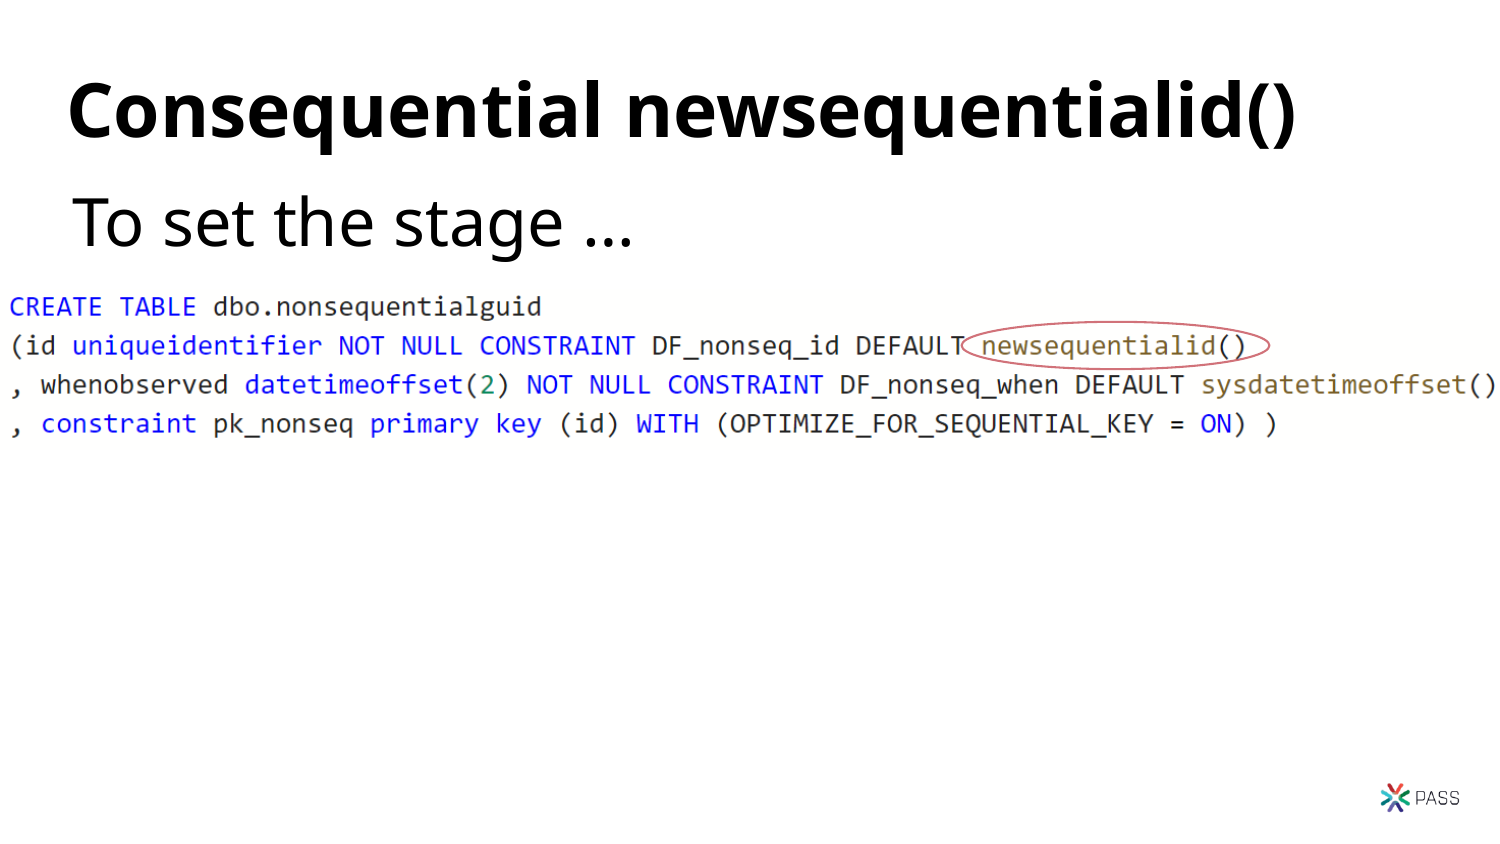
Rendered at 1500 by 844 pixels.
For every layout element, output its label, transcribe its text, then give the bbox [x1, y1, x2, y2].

picture [1379, 781, 1460, 814]
title Consequential newsequentialid() [51, 71, 1443, 173]
picture [0, 289, 1500, 450]
text_box To set the stage … [57, 172, 1406, 268]
